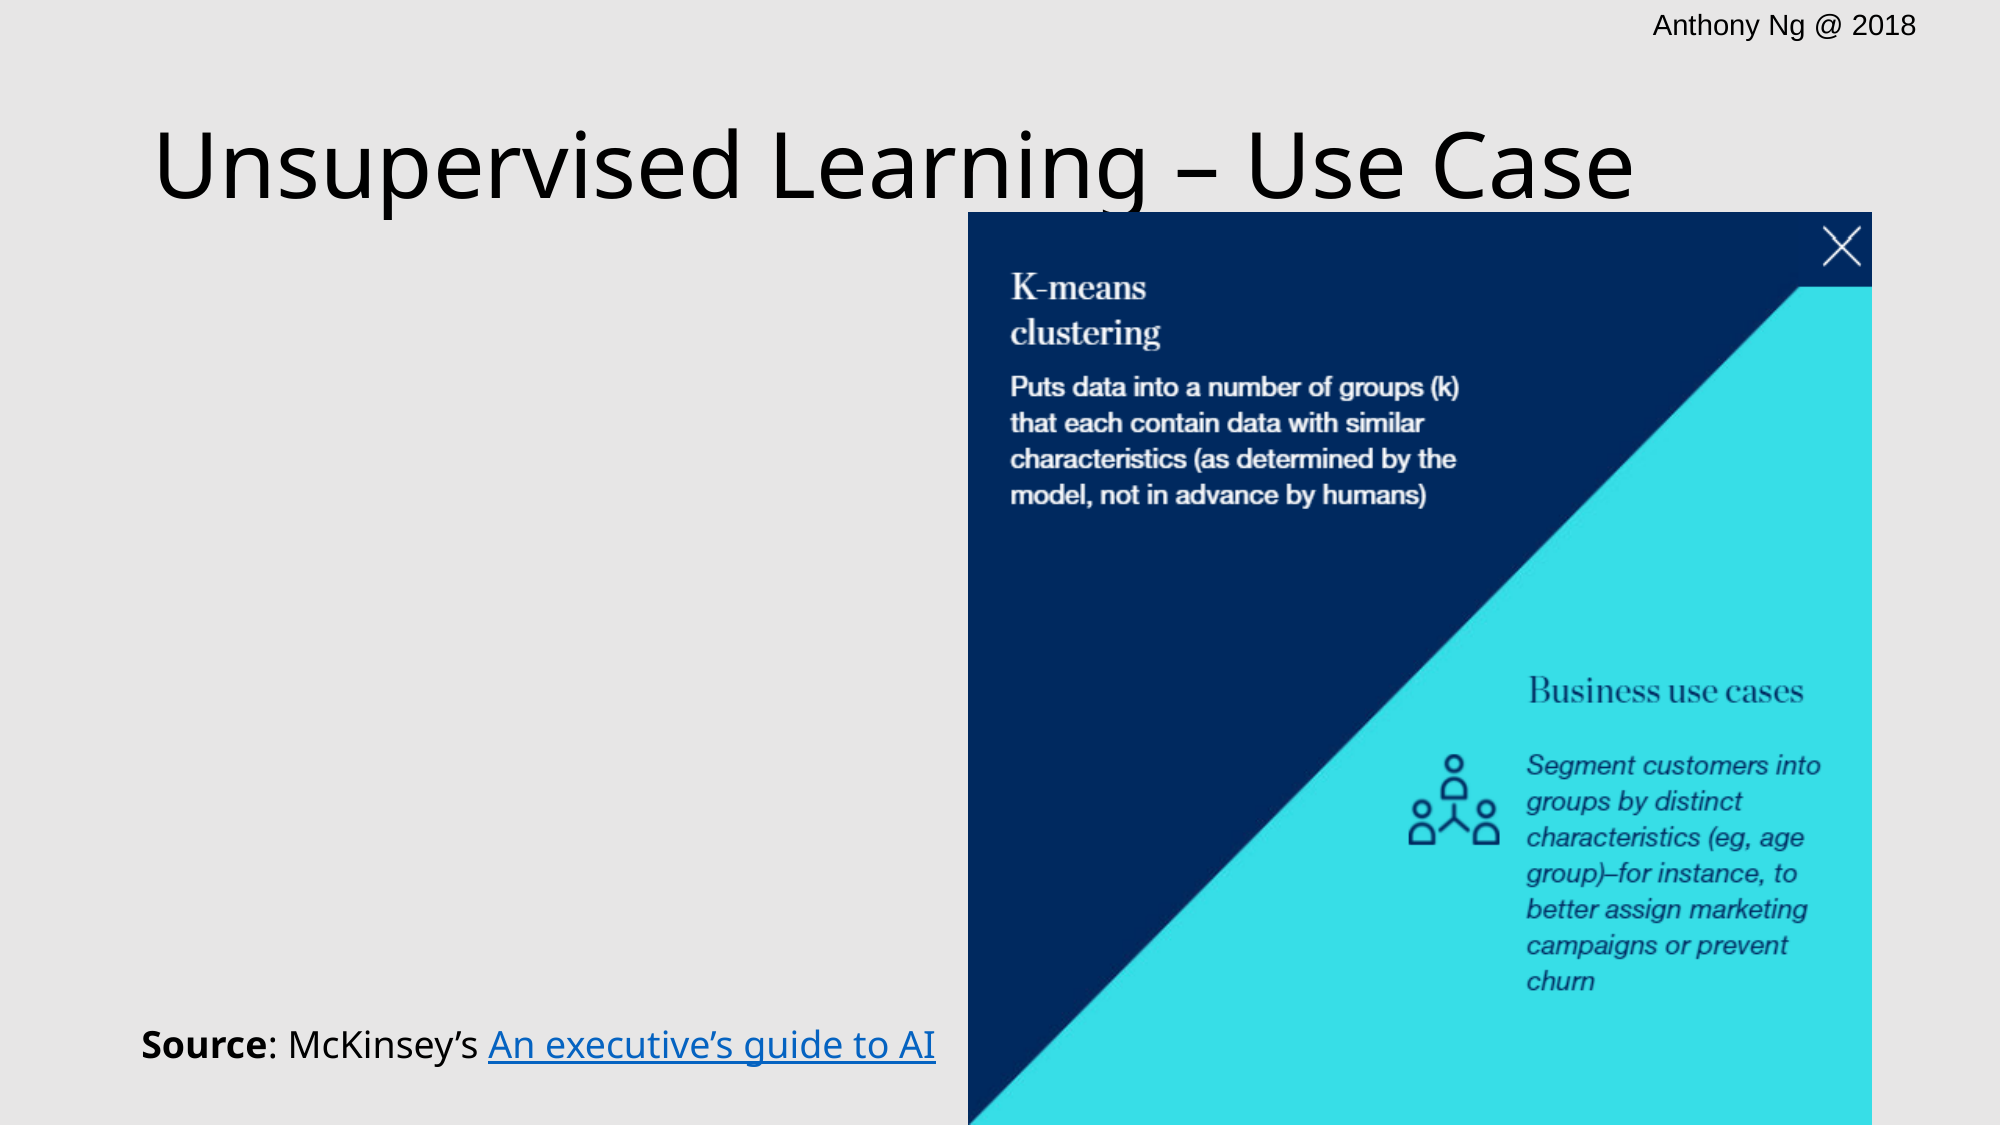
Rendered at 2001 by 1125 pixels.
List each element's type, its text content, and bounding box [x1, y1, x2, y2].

text_box Source: McKinsey’s An executive’s guide to AI [126, 1013, 952, 1079]
picture [968, 212, 1873, 1125]
title Unsupervised Learning – Use Case [137, 59, 1863, 278]
